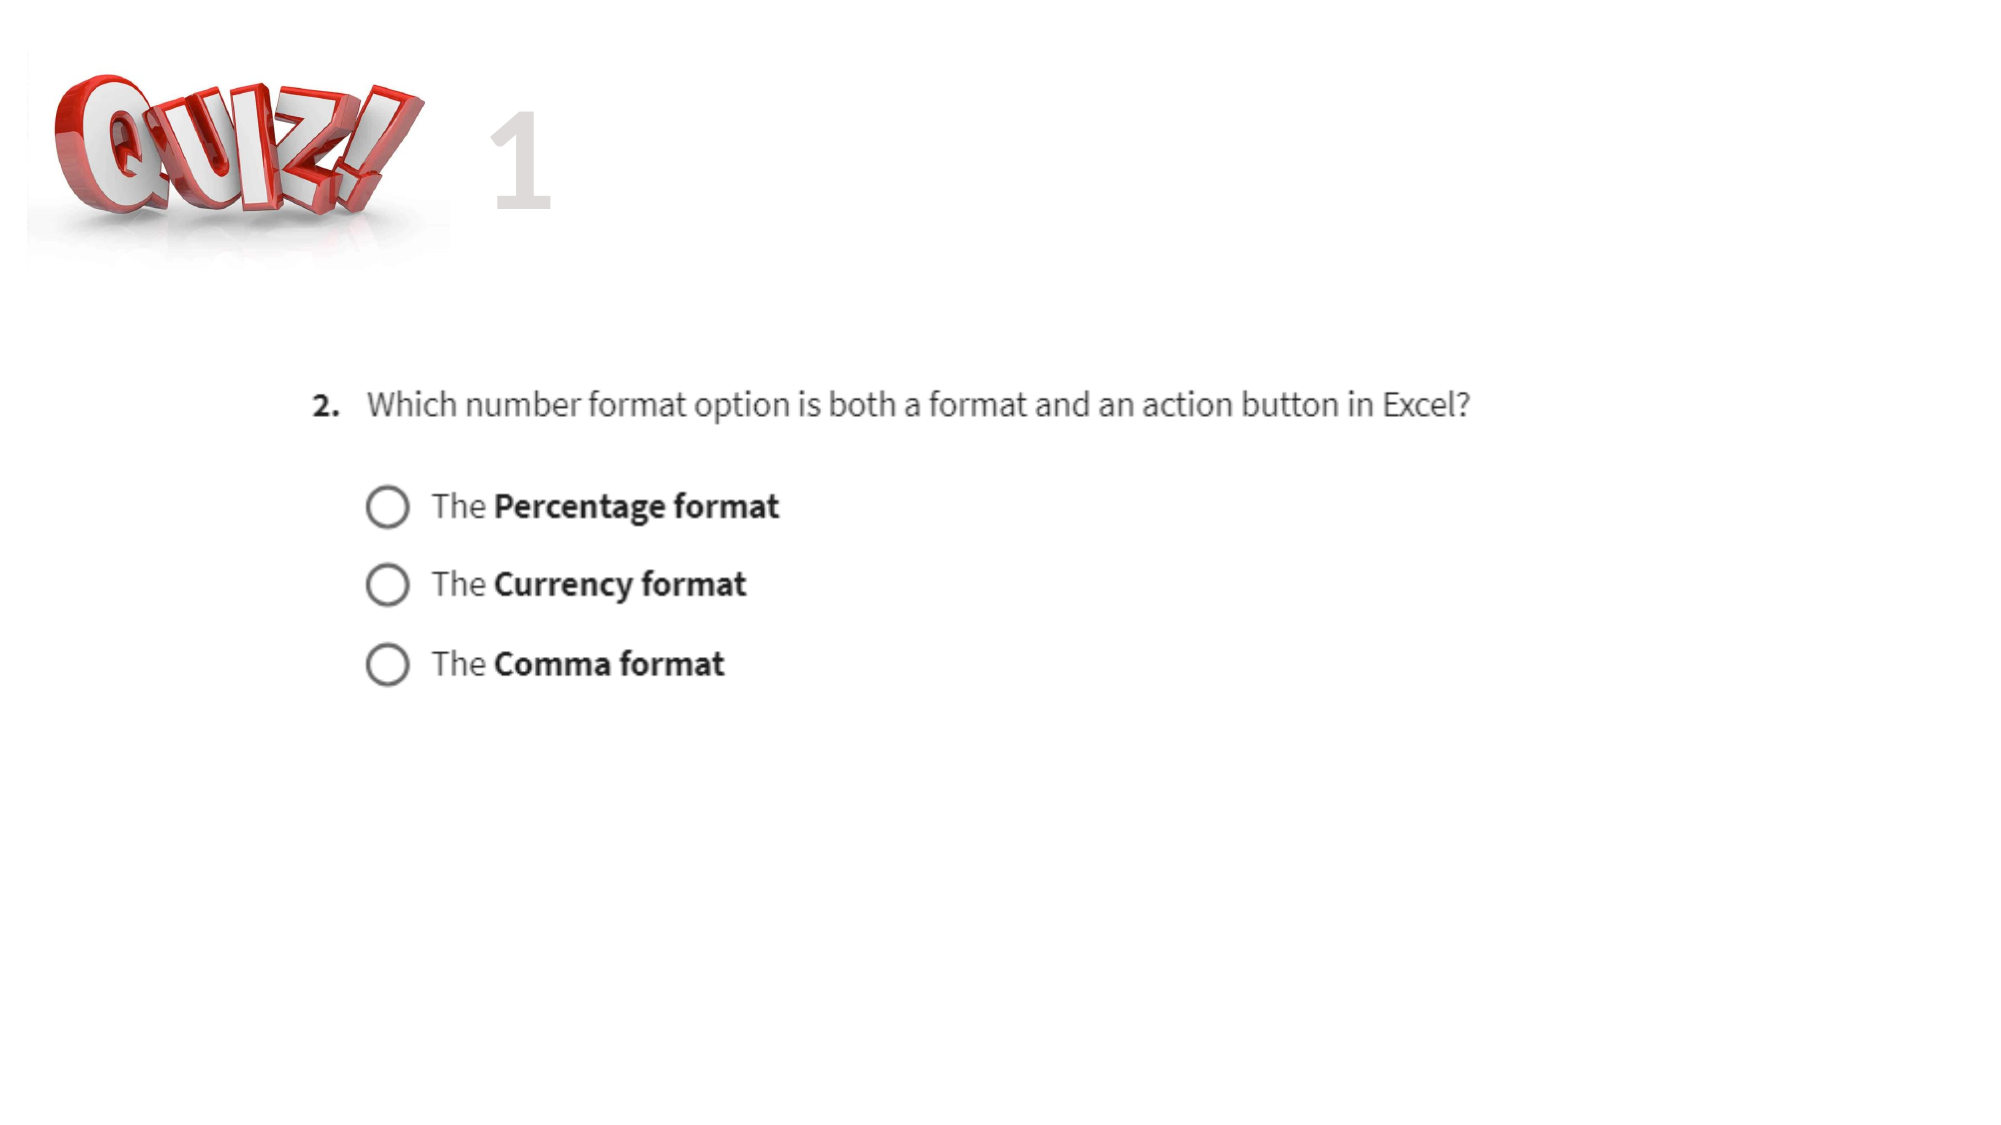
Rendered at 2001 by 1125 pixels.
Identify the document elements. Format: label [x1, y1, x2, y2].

picture [265, 325, 1800, 736]
text_box [27, 31, 572, 270]
